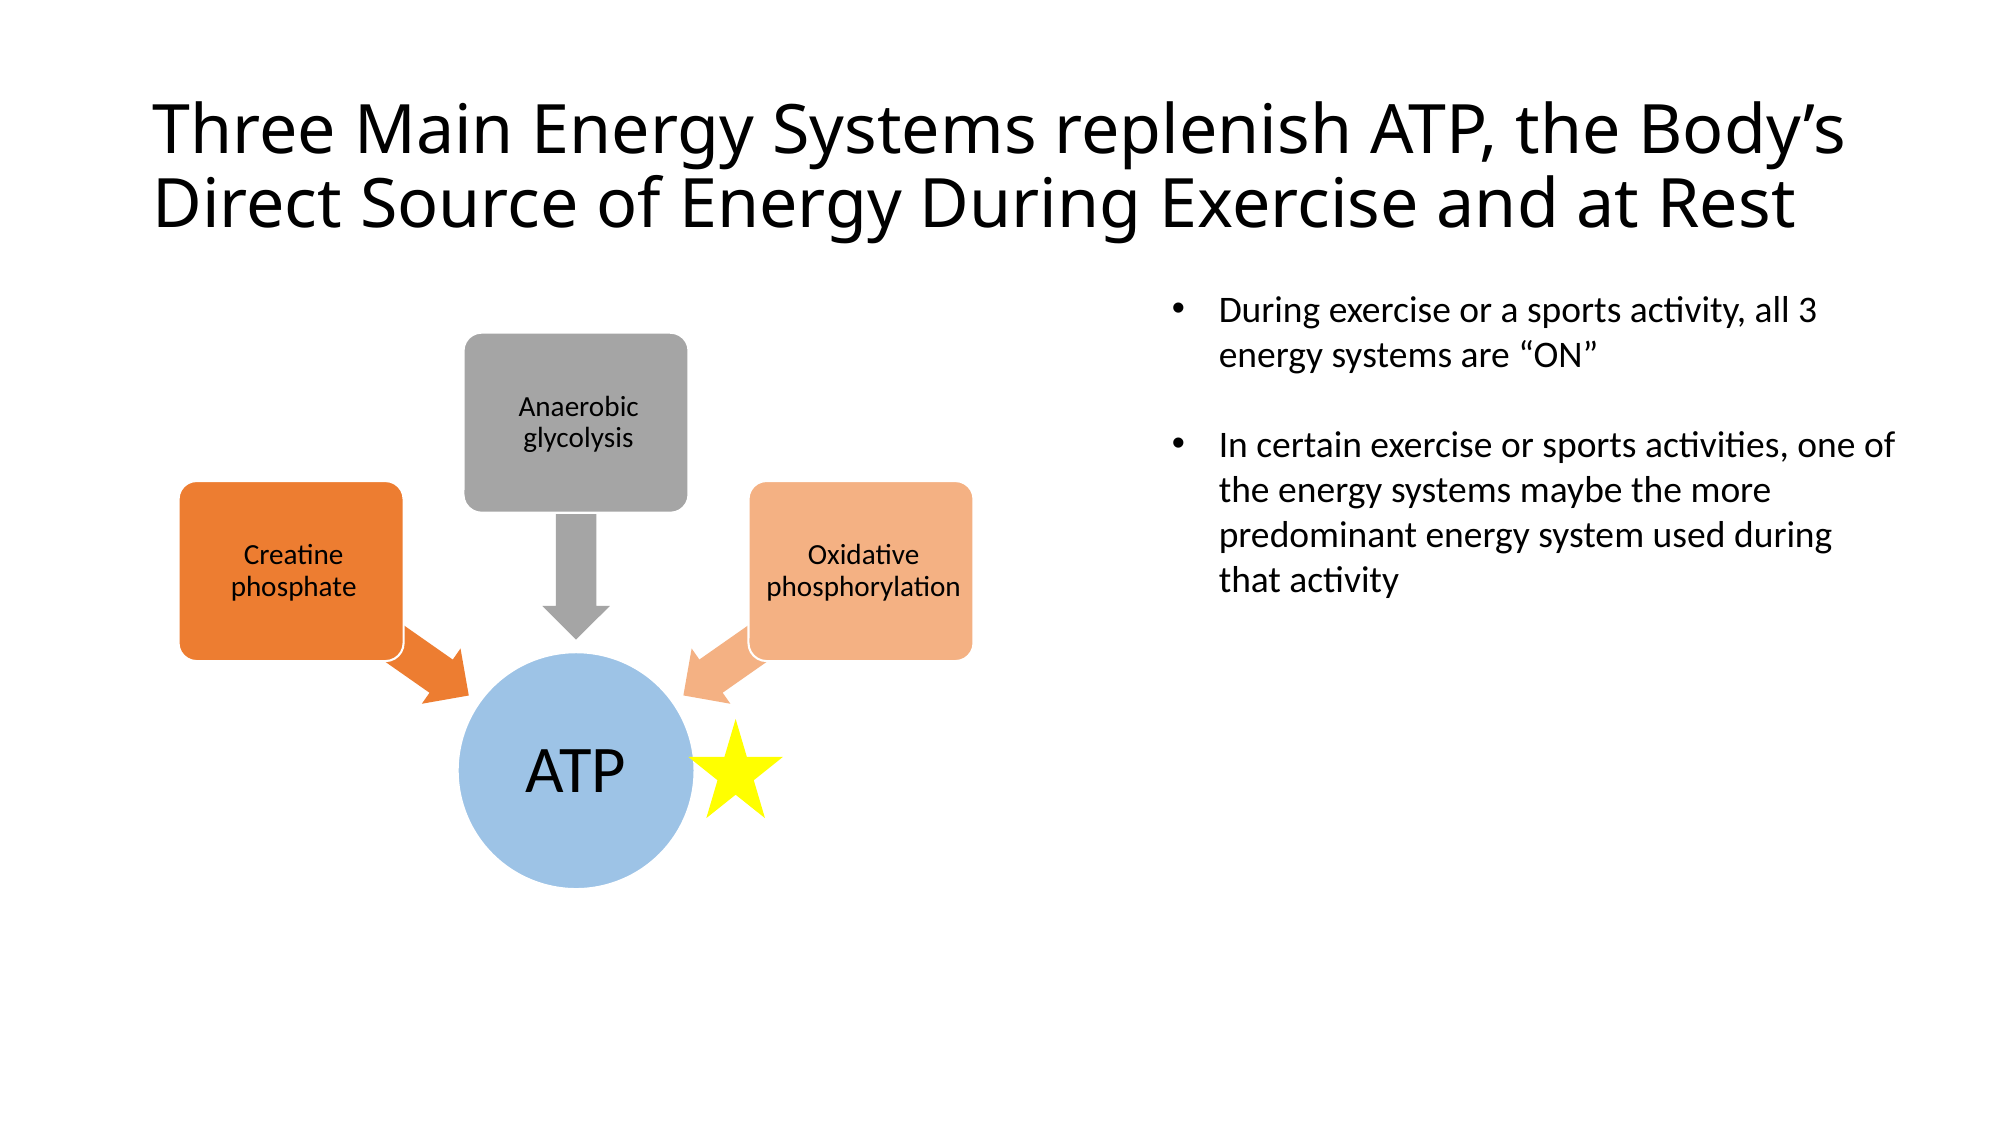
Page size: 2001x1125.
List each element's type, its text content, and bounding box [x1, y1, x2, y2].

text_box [137, 332, 1015, 890]
title Three Main Energy Systems replenish ATP, the Body’s Direct Source of Energy During Exercise and at Rest [137, 59, 1863, 278]
text_box During exercise or a sports activity, all 3 energy systems are “ON” In certain exercise or sports activities, one of the energy systems maybe the more predominant energy system used during that activity [1157, 277, 1914, 607]
